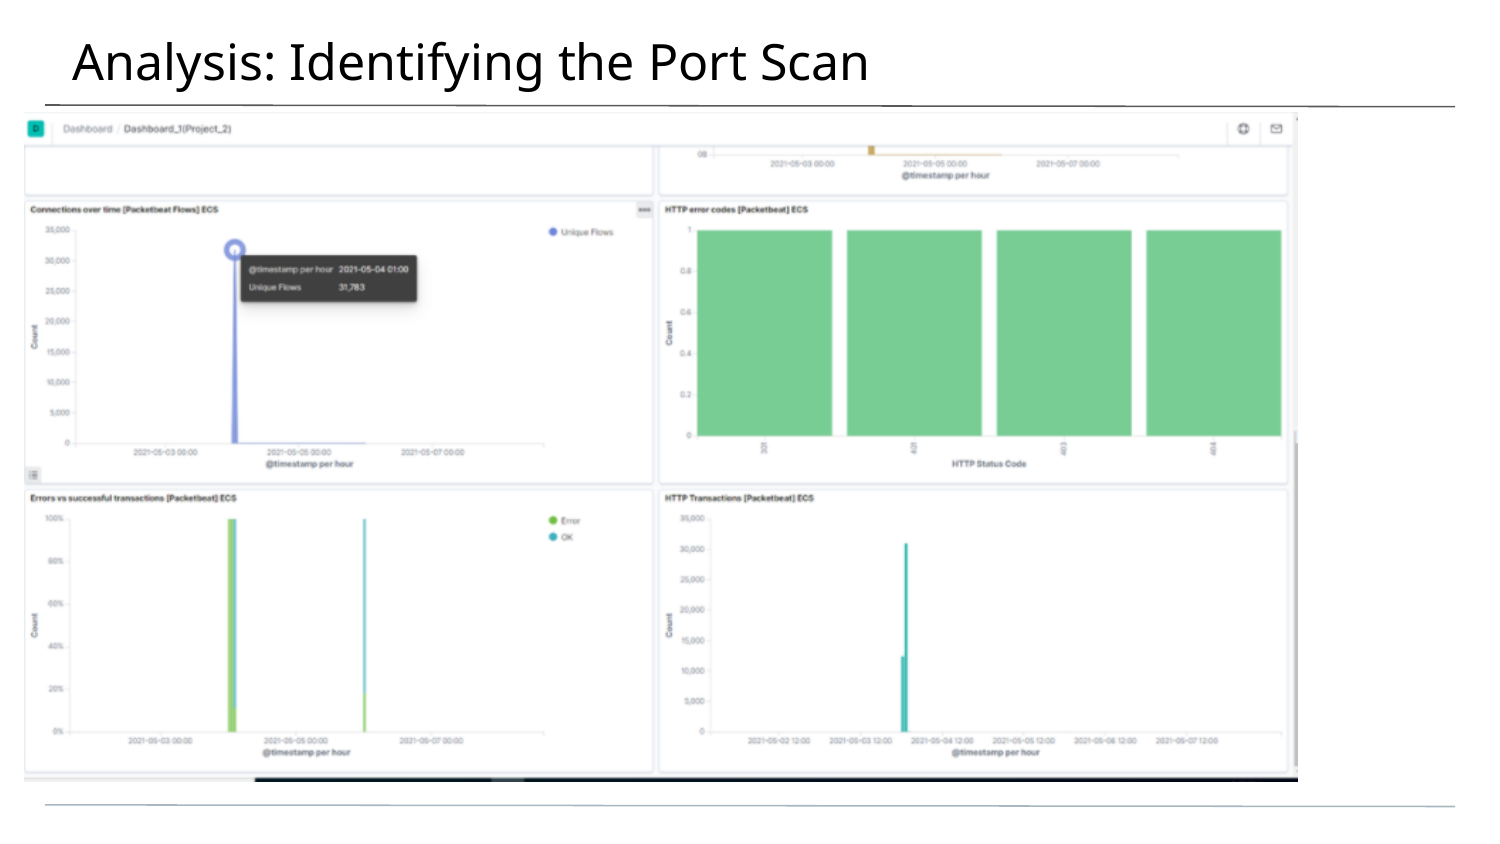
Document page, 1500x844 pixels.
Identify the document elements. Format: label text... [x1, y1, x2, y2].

picture [24, 112, 1298, 782]
title Analysis: Identifying the Port Scan [0, 0, 1500, 88]
